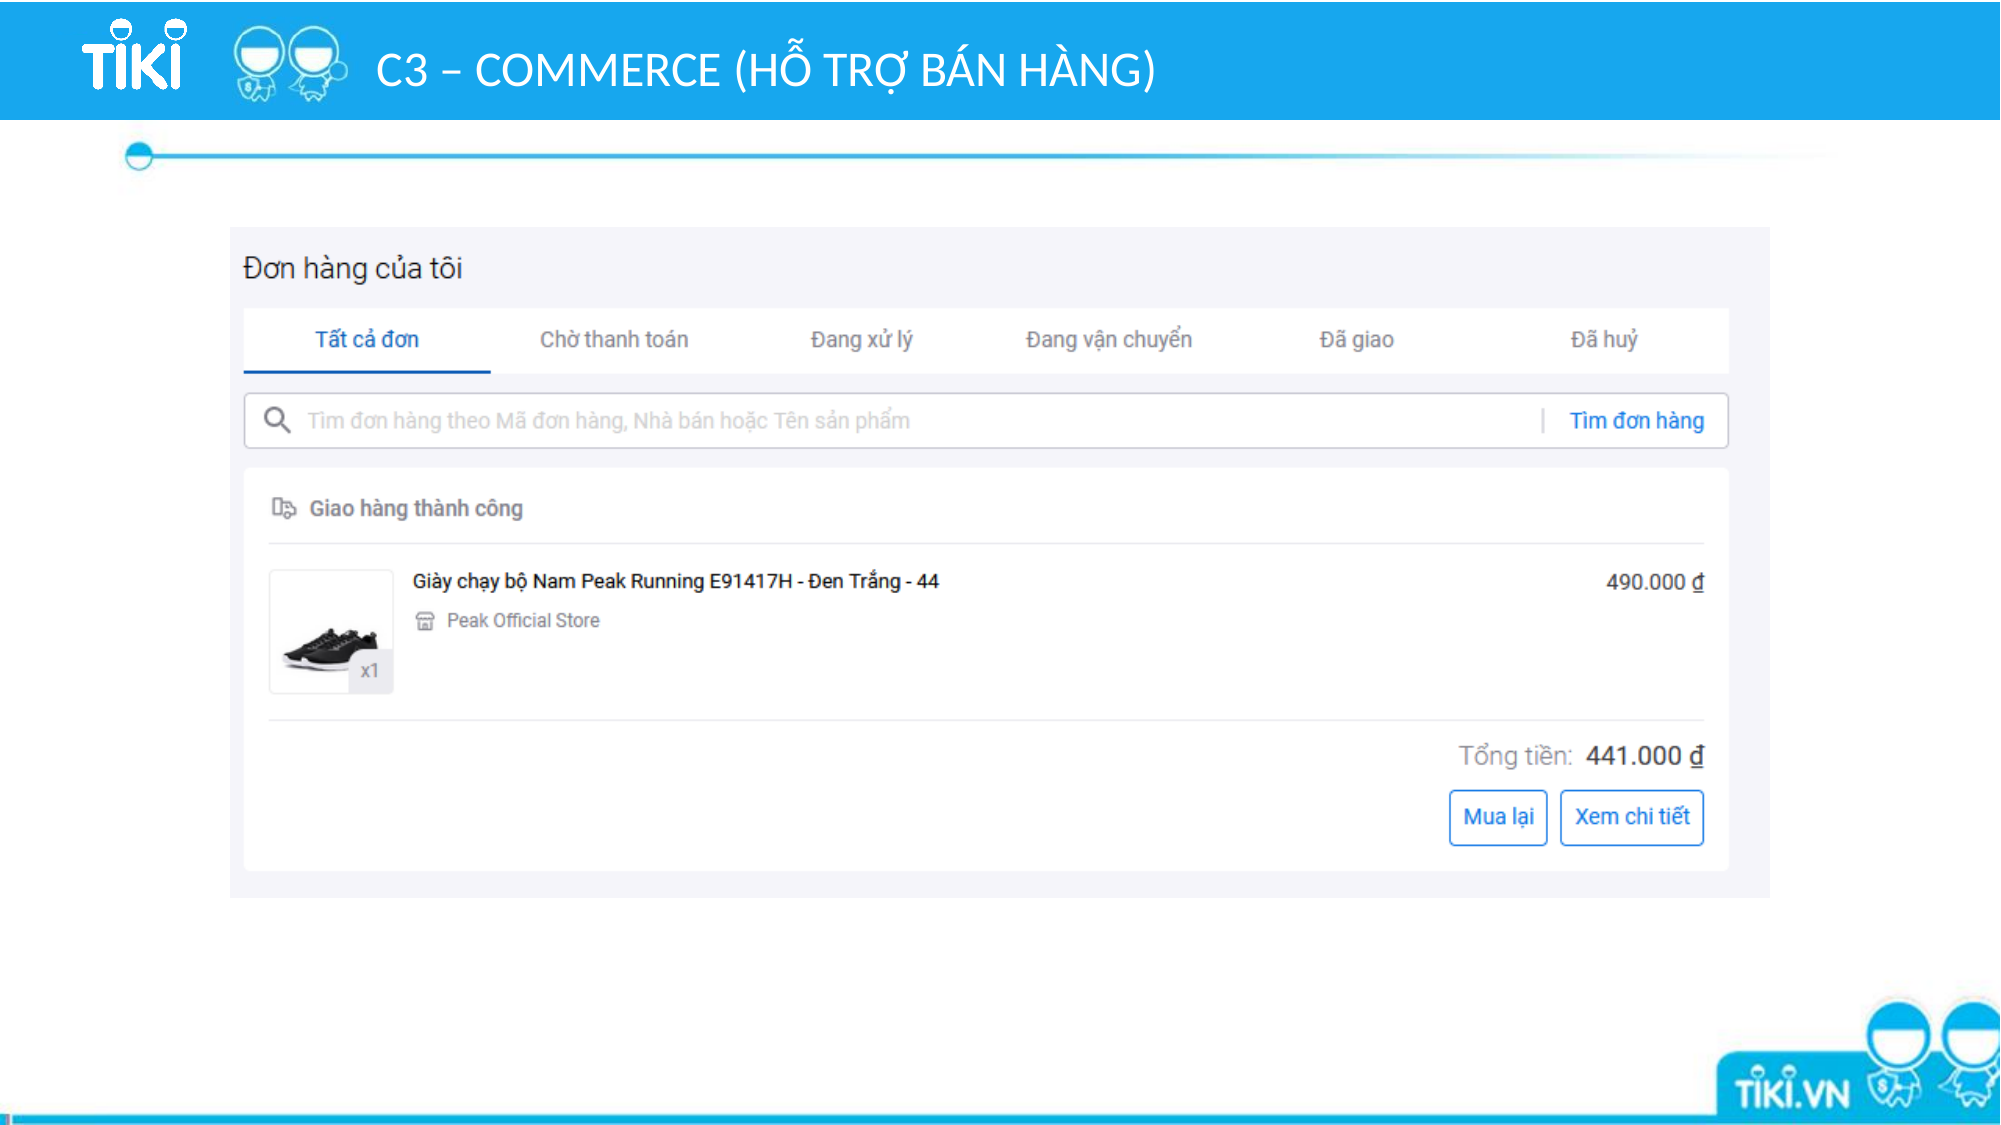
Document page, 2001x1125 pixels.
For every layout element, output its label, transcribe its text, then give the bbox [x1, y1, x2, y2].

picture [230, 227, 1770, 898]
text_box [0, 120, 2000, 1125]
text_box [0, 0, 2000, 120]
title C3 – COMMERCE (HỖ TRỢ BÁN HÀNG) [374, 120, 1465, 161]
